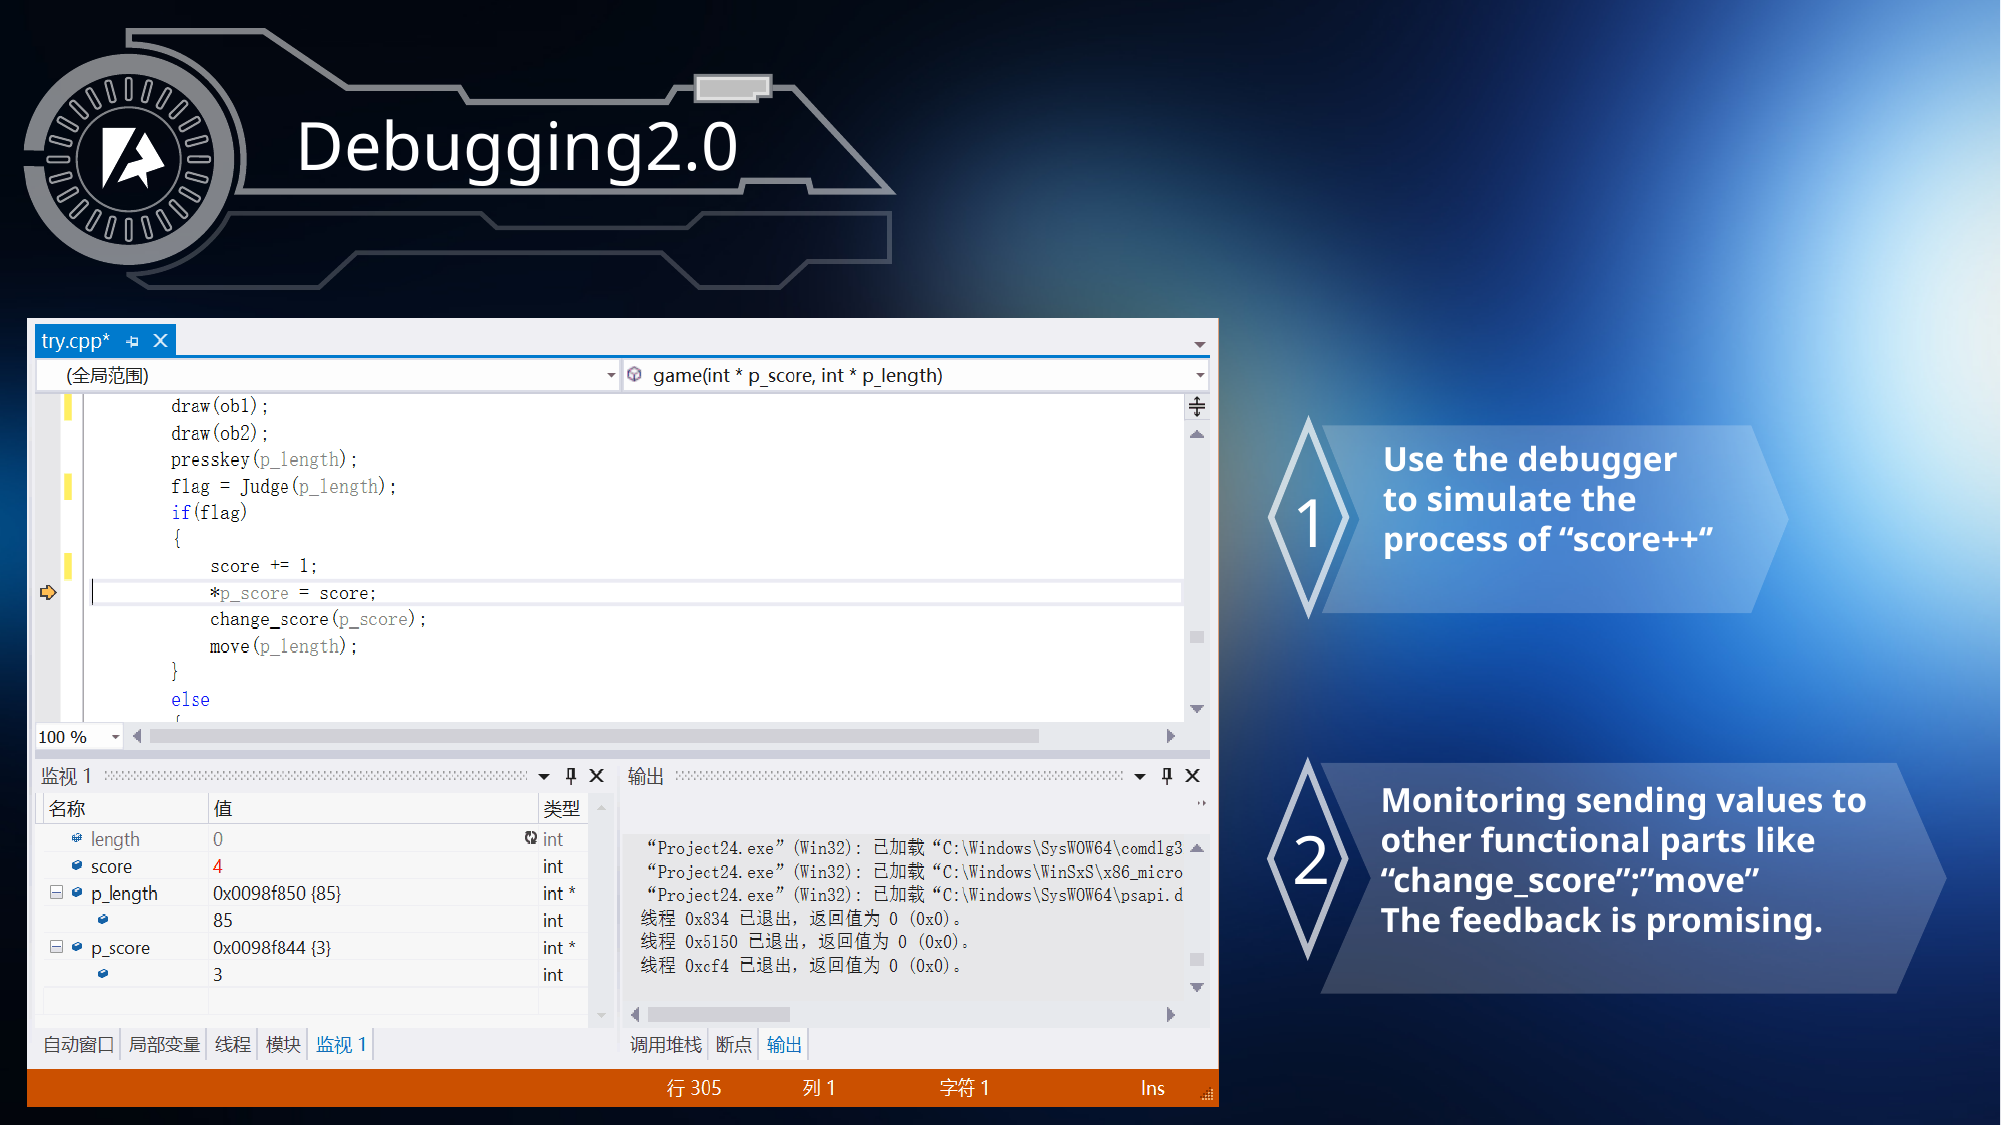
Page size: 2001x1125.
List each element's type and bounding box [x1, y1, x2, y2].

text_box [1321, 425, 1789, 614]
picture [0, 0, 2001, 1125]
text_box [1270, 764, 1320, 953]
text_box [1320, 762, 1973, 994]
text_box [1271, 423, 1347, 612]
text_box [23, 31, 890, 288]
